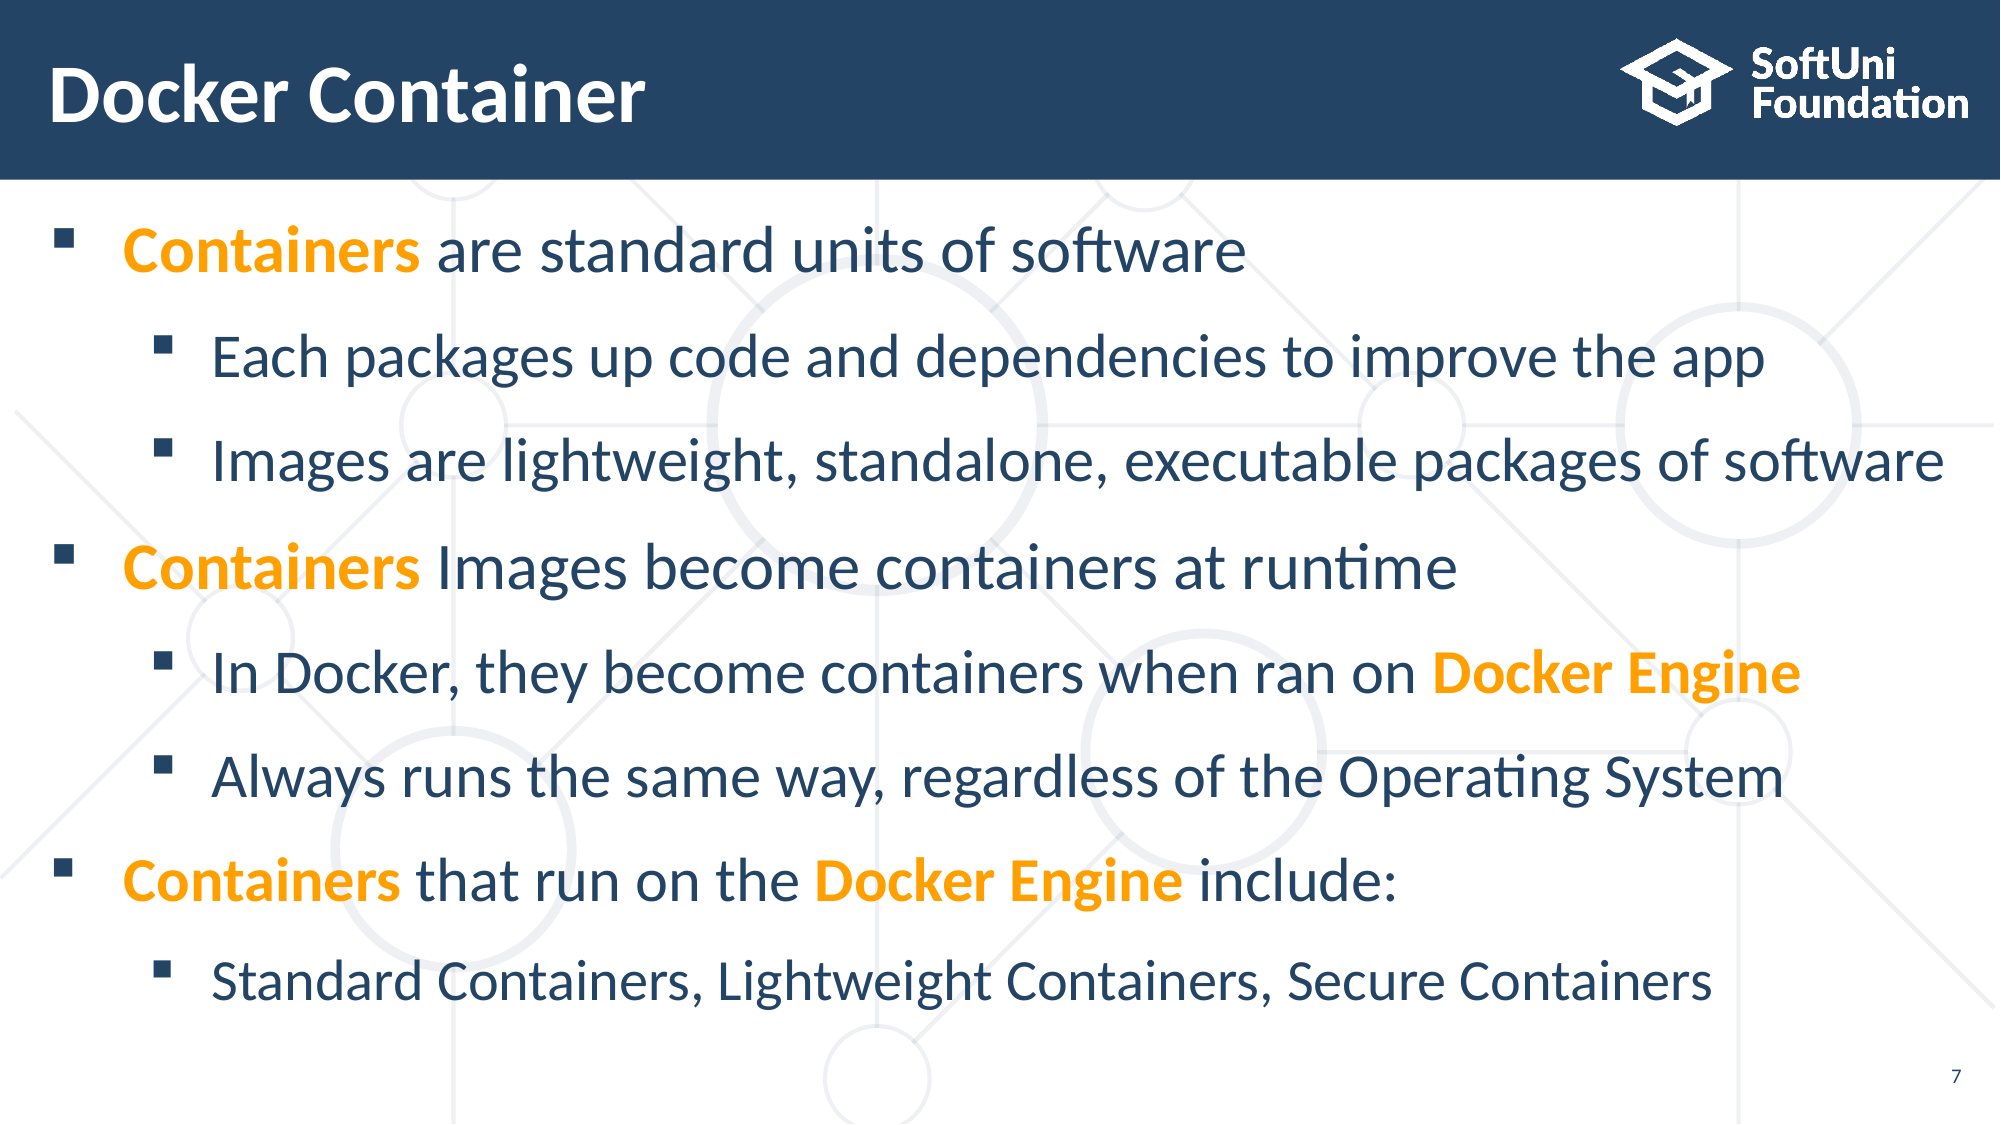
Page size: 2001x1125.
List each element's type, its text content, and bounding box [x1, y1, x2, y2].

picture [1619, 38, 1968, 126]
list Containers are standard units of software Each packages up code and dependencies to improve the app Images are lightweight, standalone, executable packages of software Containers Images become containers at runtime In Docker, they become containers when ran on Docker Engine Always runs the same way, regardless of the Operating System Containers that run on the Docker Engine include: Standard Containers, Lightweight Containers, Secure Containers [31, 196, 1970, 1050]
slide_number 7 [1897, 1049, 1968, 1101]
title Docker Container [31, 16, 1591, 162]
